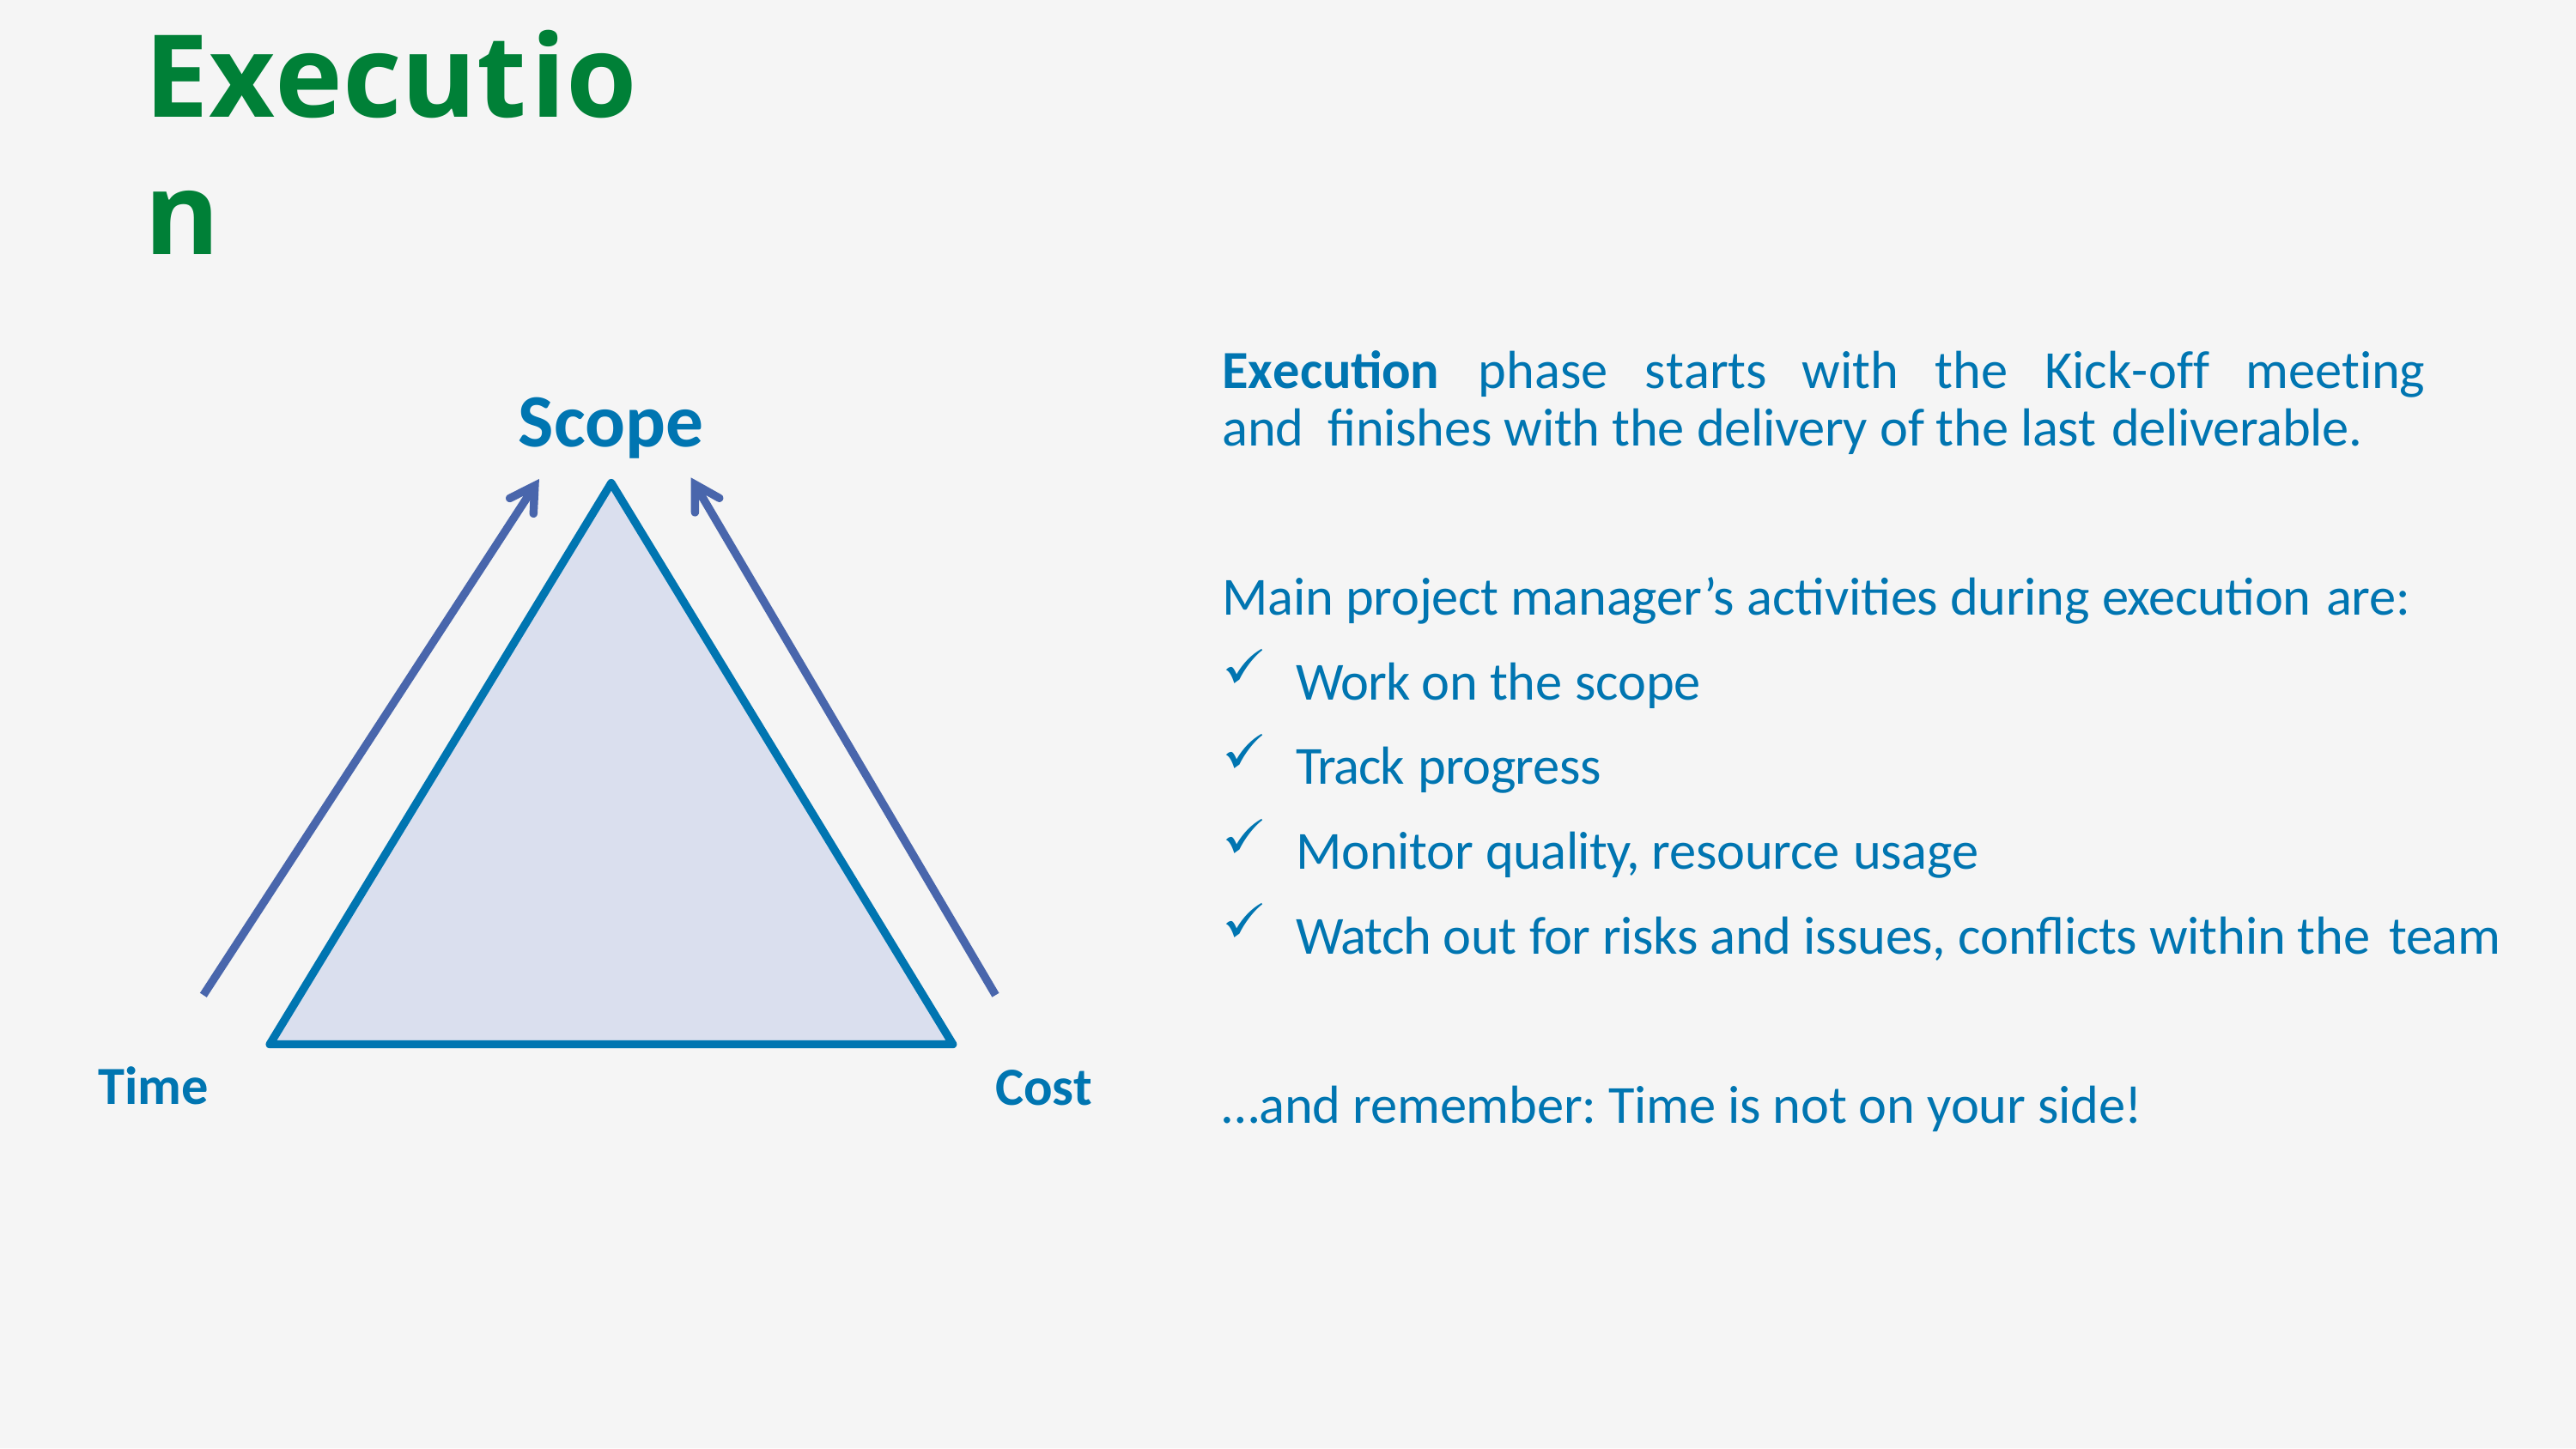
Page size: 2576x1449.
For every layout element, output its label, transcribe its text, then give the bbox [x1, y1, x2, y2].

title Execution [142, 0, 708, 278]
text_box Time [95, 1048, 212, 1116]
text_box Execution phase starts with the Kick-off meeting and finishes with the delivery of the last deliverable. [1219, 330, 2544, 458]
text_box Scope [515, 369, 708, 463]
text_box Main project manager’s activities during execution are: Work on the scope Track progress Monitor quality, resource usage Watch out for risks and issues, conflicts within the team [1219, 537, 2512, 965]
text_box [199, 476, 999, 1051]
text_box Cost [993, 1049, 1095, 1116]
text_box …and remember: Time is not on your side! [1219, 1067, 2152, 1135]
